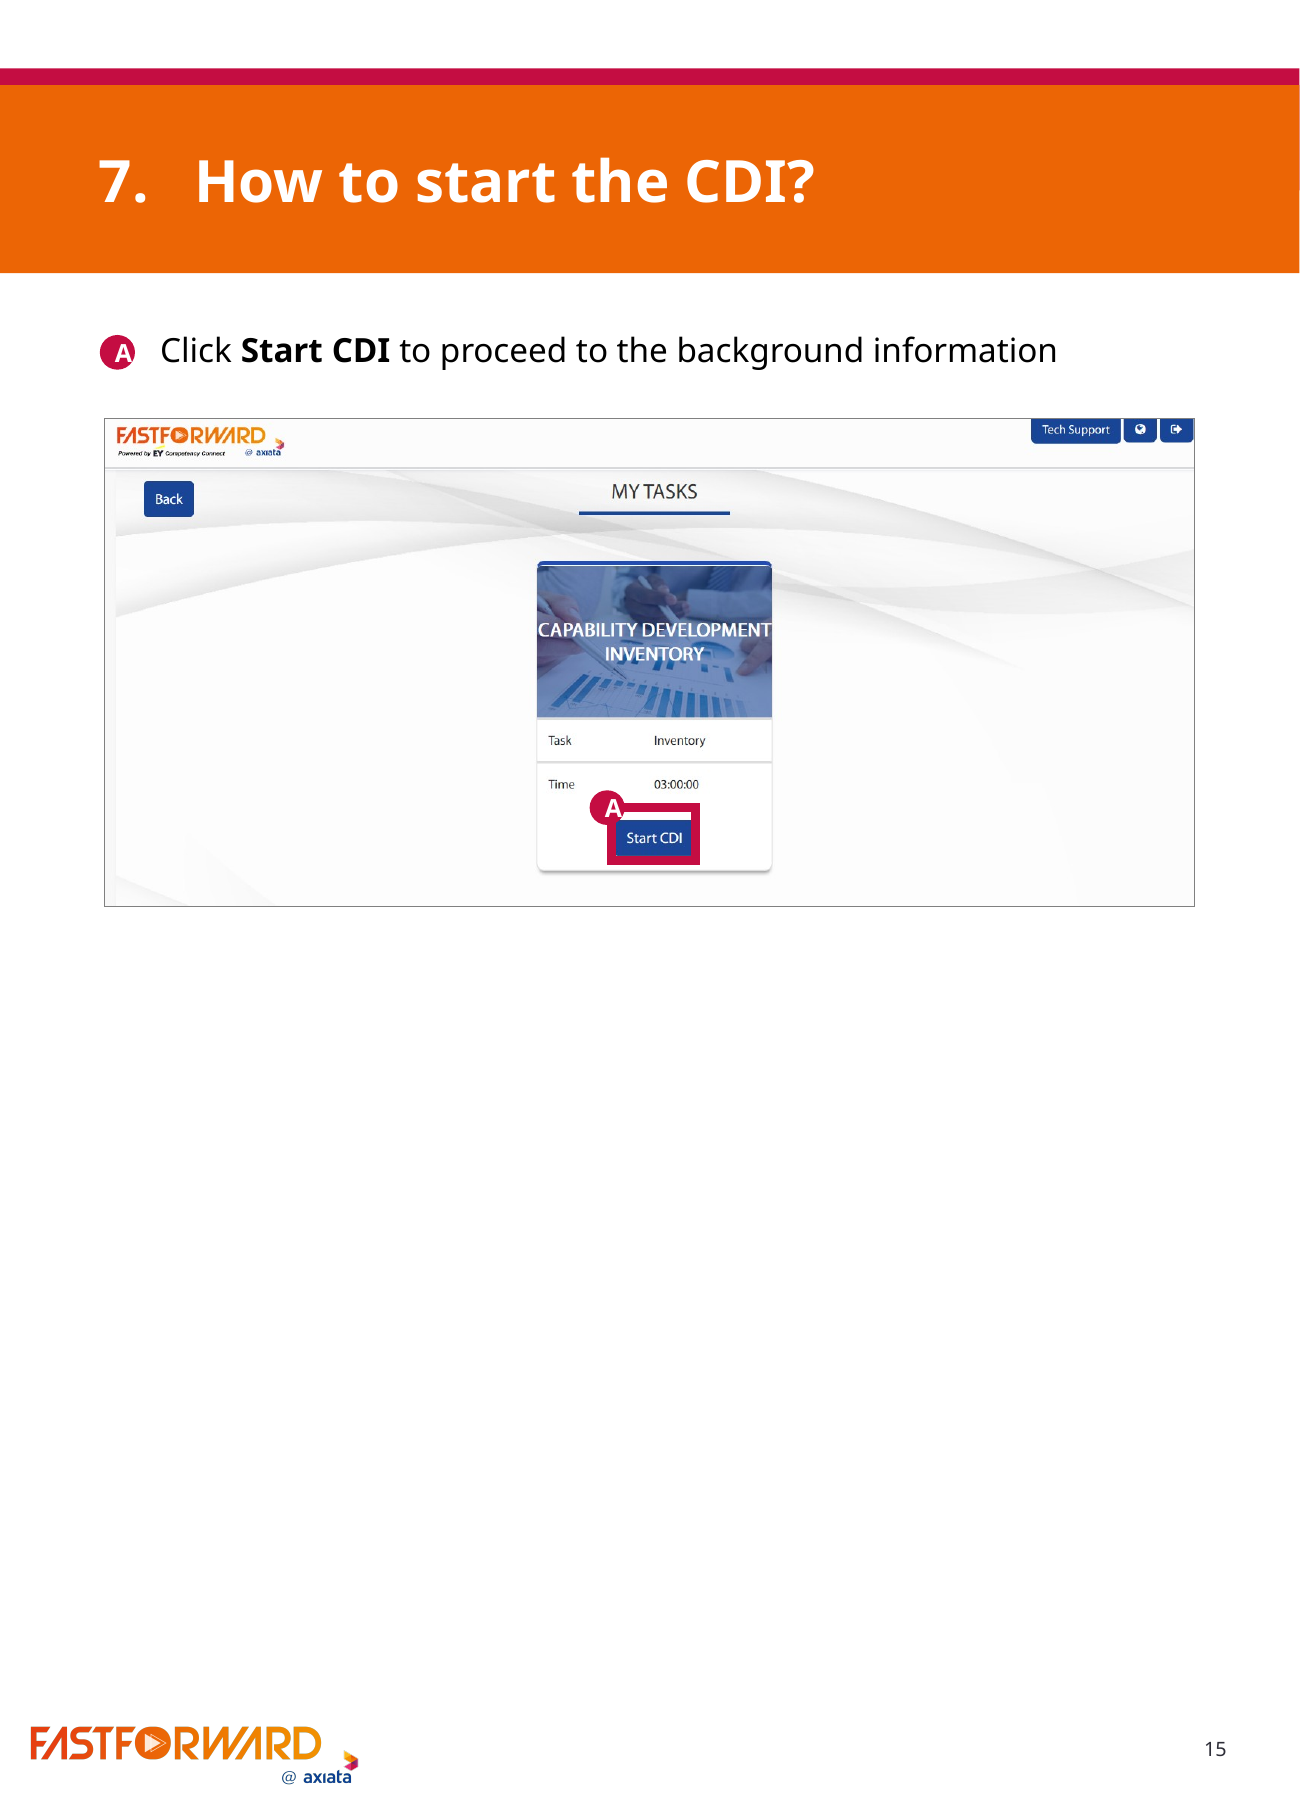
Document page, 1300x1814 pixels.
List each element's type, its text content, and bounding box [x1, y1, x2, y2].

text_box A [98, 333, 137, 371]
text_box 7. How to start the CDI? [0, 84, 1300, 274]
text_box Click Start CDI to proceed to the background information [88, 321, 1211, 885]
picture [104, 418, 1195, 907]
text_box [0, 67, 1300, 84]
picture [30, 1715, 359, 1796]
